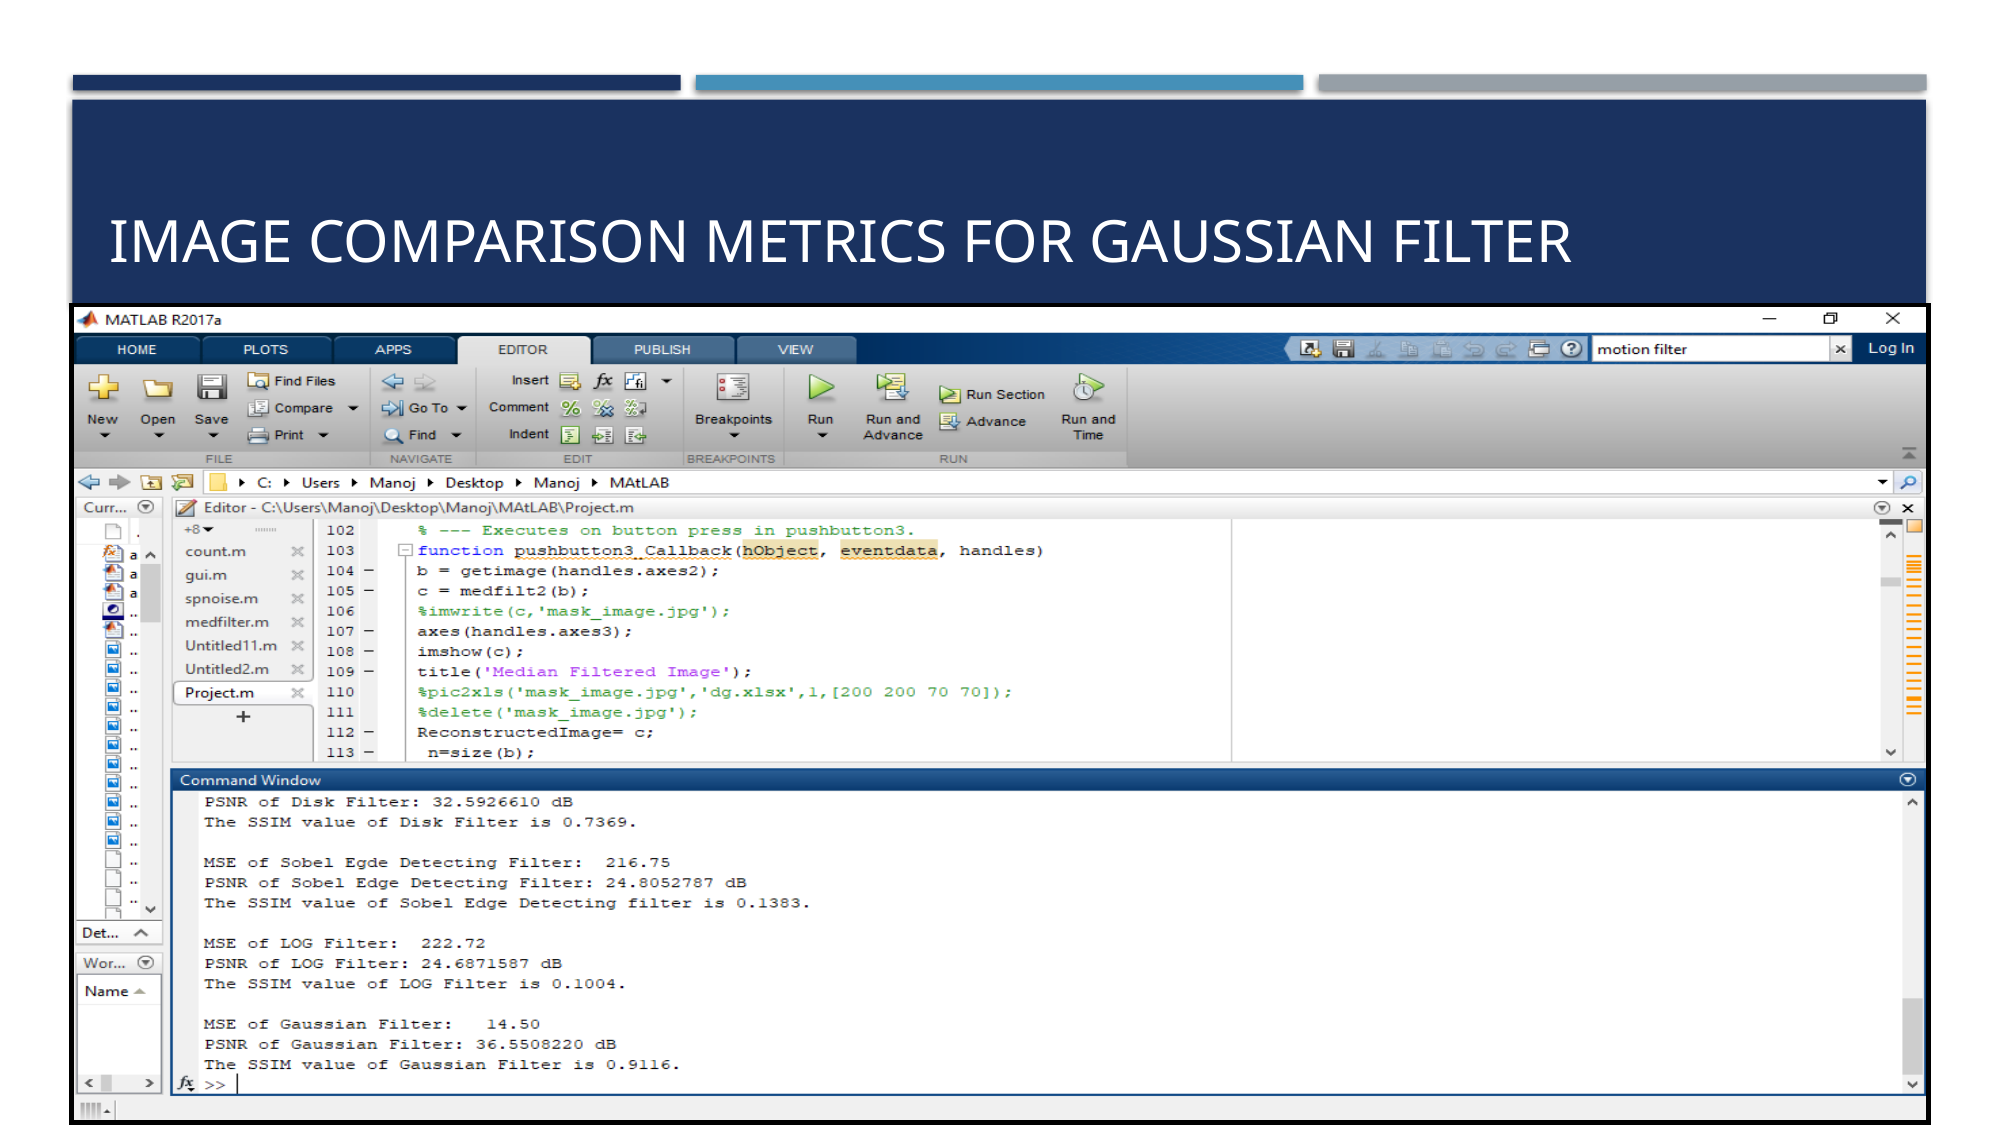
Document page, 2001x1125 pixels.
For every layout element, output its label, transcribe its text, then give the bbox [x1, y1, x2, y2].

picture [73, 306, 1927, 1121]
title Image comparison metrics for gaussian filter [94, 119, 1904, 282]
